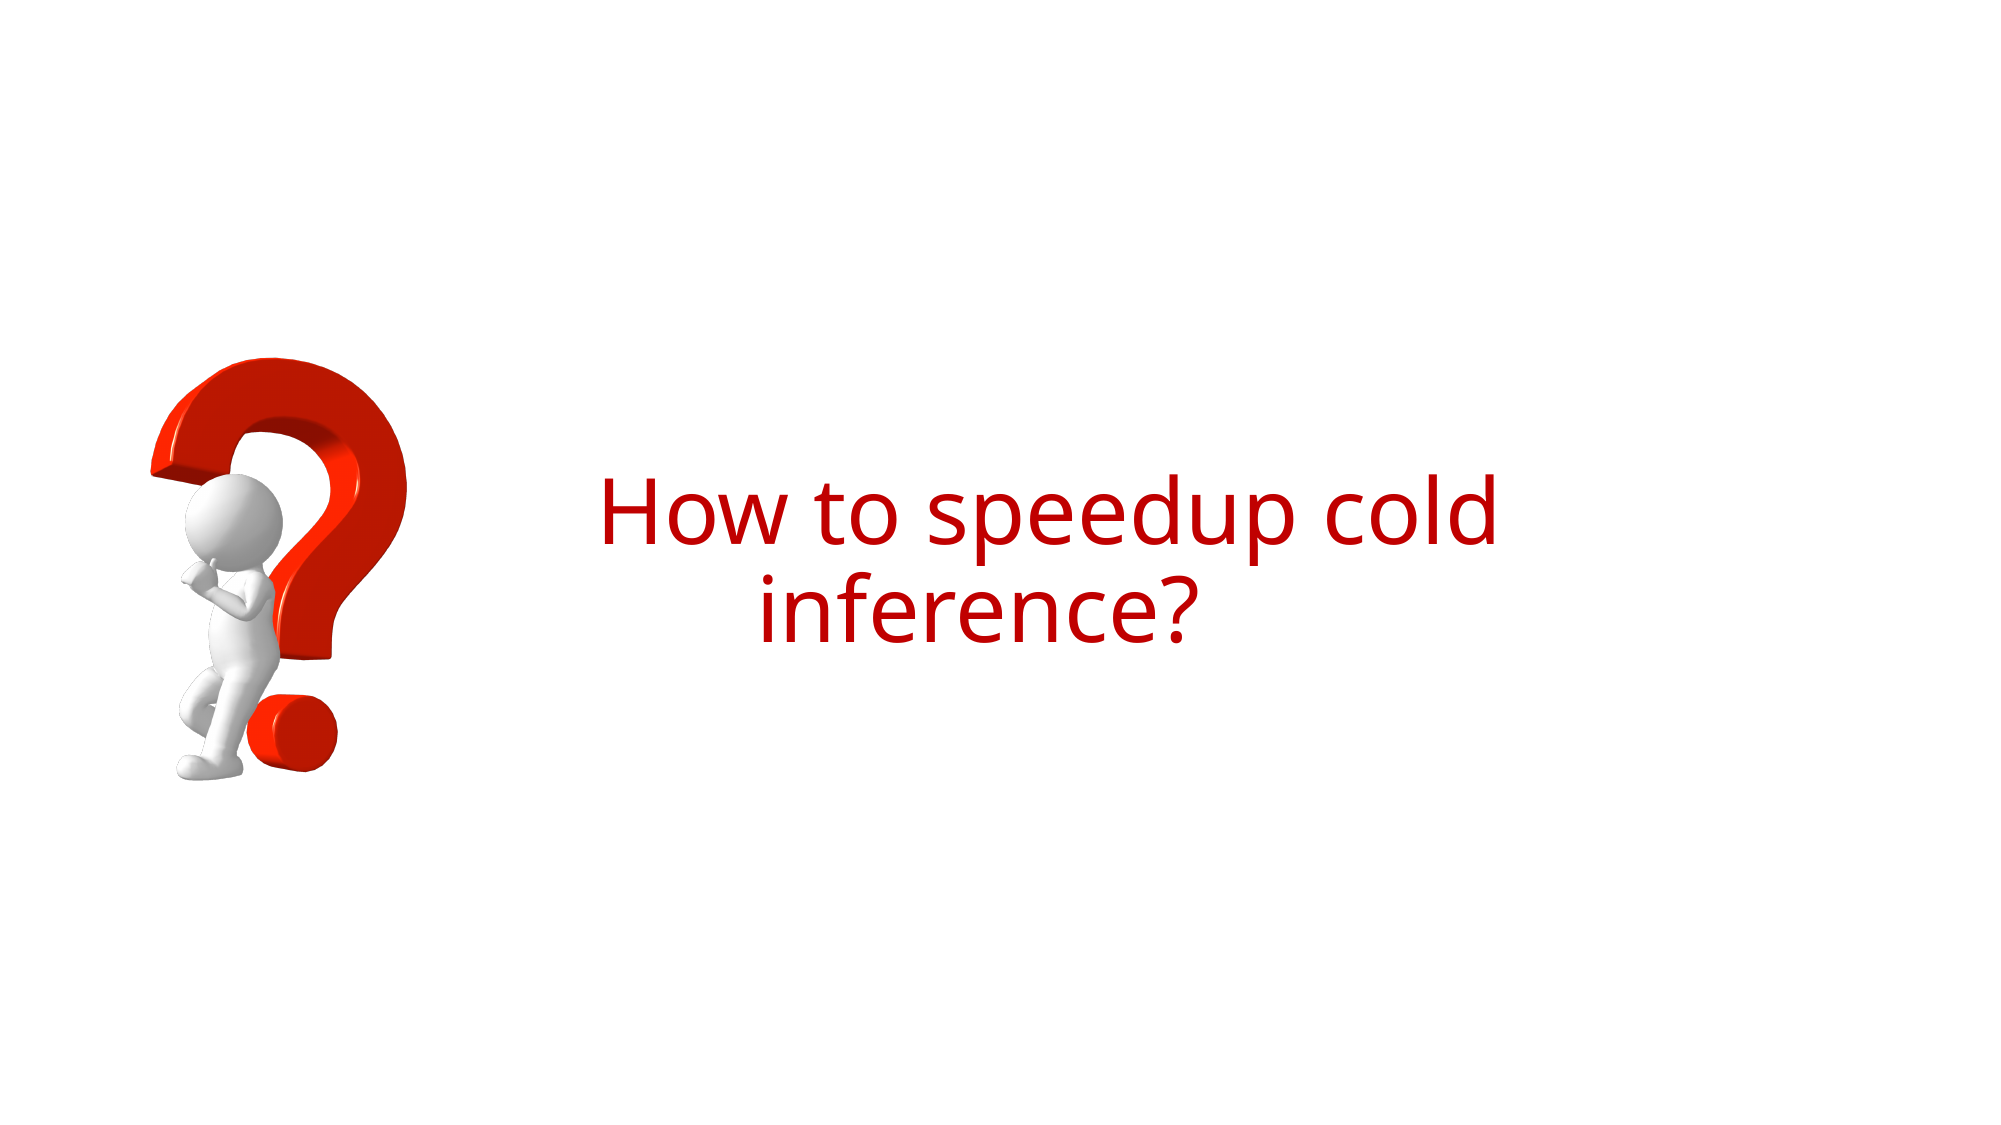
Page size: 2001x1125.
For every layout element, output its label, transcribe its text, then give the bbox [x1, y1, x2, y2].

text_box How to speedup cold inference? [594, 449, 1888, 661]
picture [47, 350, 484, 787]
